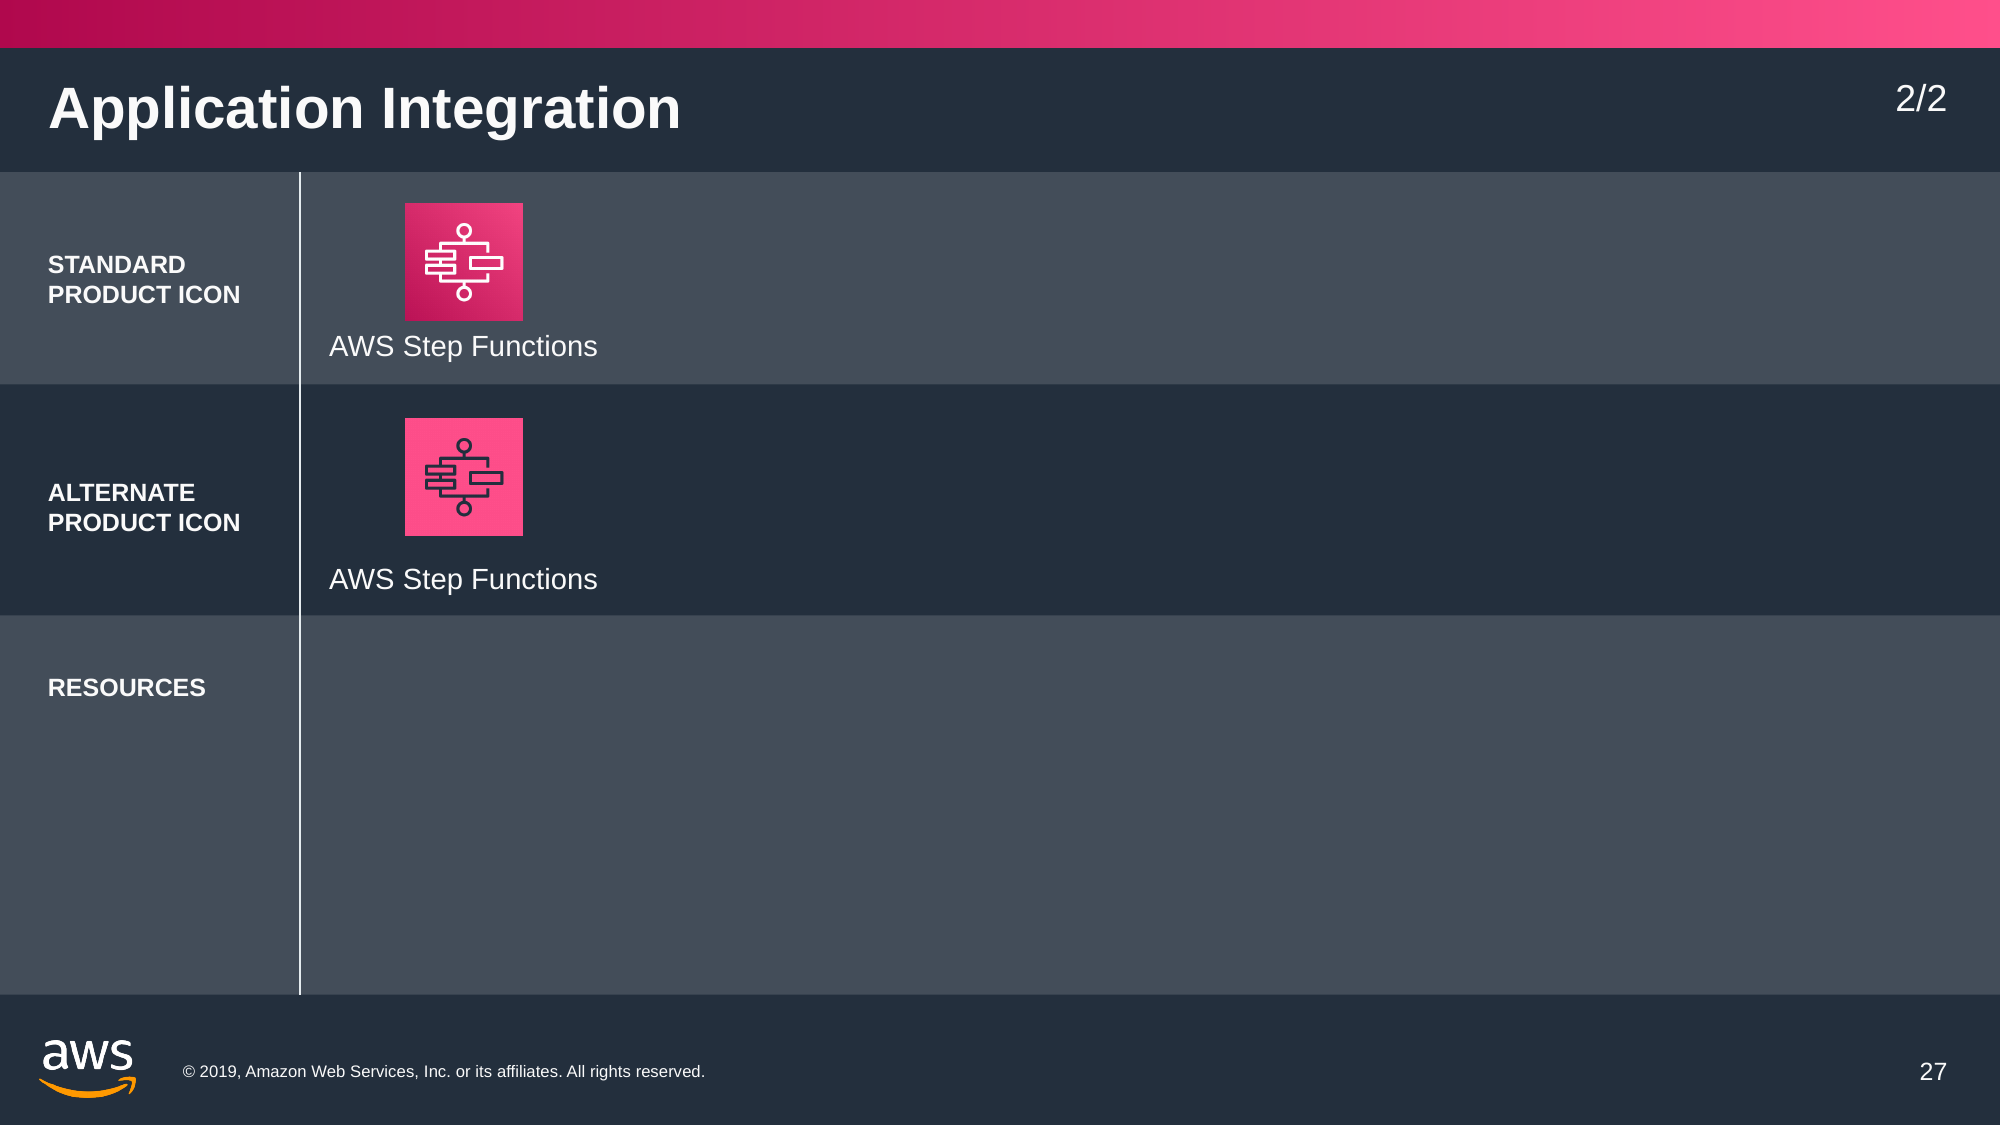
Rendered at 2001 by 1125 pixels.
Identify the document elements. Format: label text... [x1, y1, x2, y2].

text_box 2/2 [1789, 71, 1963, 148]
text_box AWS Step Functions [281, 320, 646, 370]
picture [405, 418, 523, 536]
slide_number 27 [1512, 1040, 1963, 1101]
picture [39, 1040, 136, 1098]
text_box AWS Step Functions [281, 552, 646, 603]
title Application Integration [33, 64, 1105, 156]
picture [405, 203, 523, 321]
